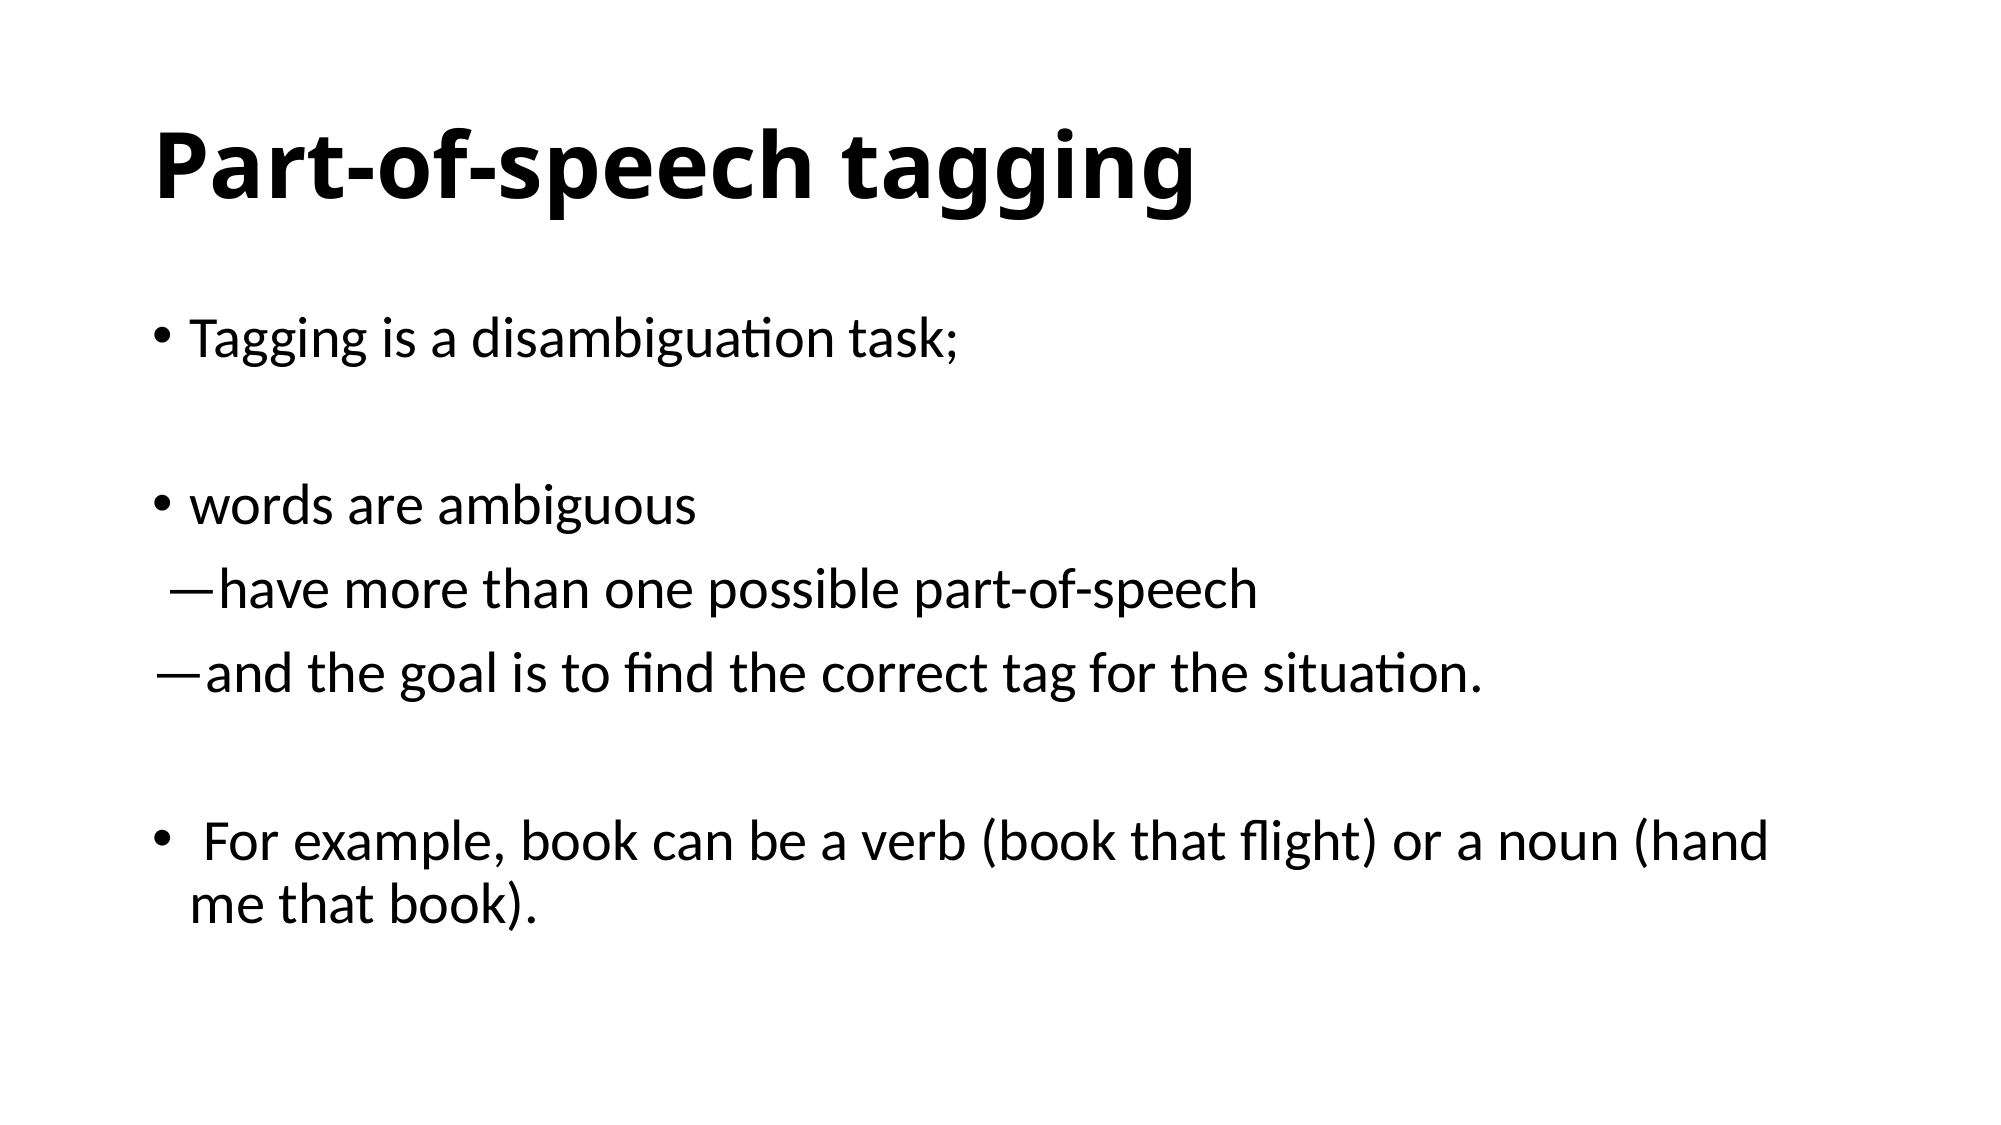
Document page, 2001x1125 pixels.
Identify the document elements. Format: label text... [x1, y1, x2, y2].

list Tagging is a disambiguation task; words are ambiguous —have more than one possible part-of-speech —and the goal is to find the correct tag for the situation. For example, book can be a verb (book that flight) or a noun (hand me that book). [137, 299, 1863, 1014]
title Part-of-speech tagging [137, 59, 1863, 278]
